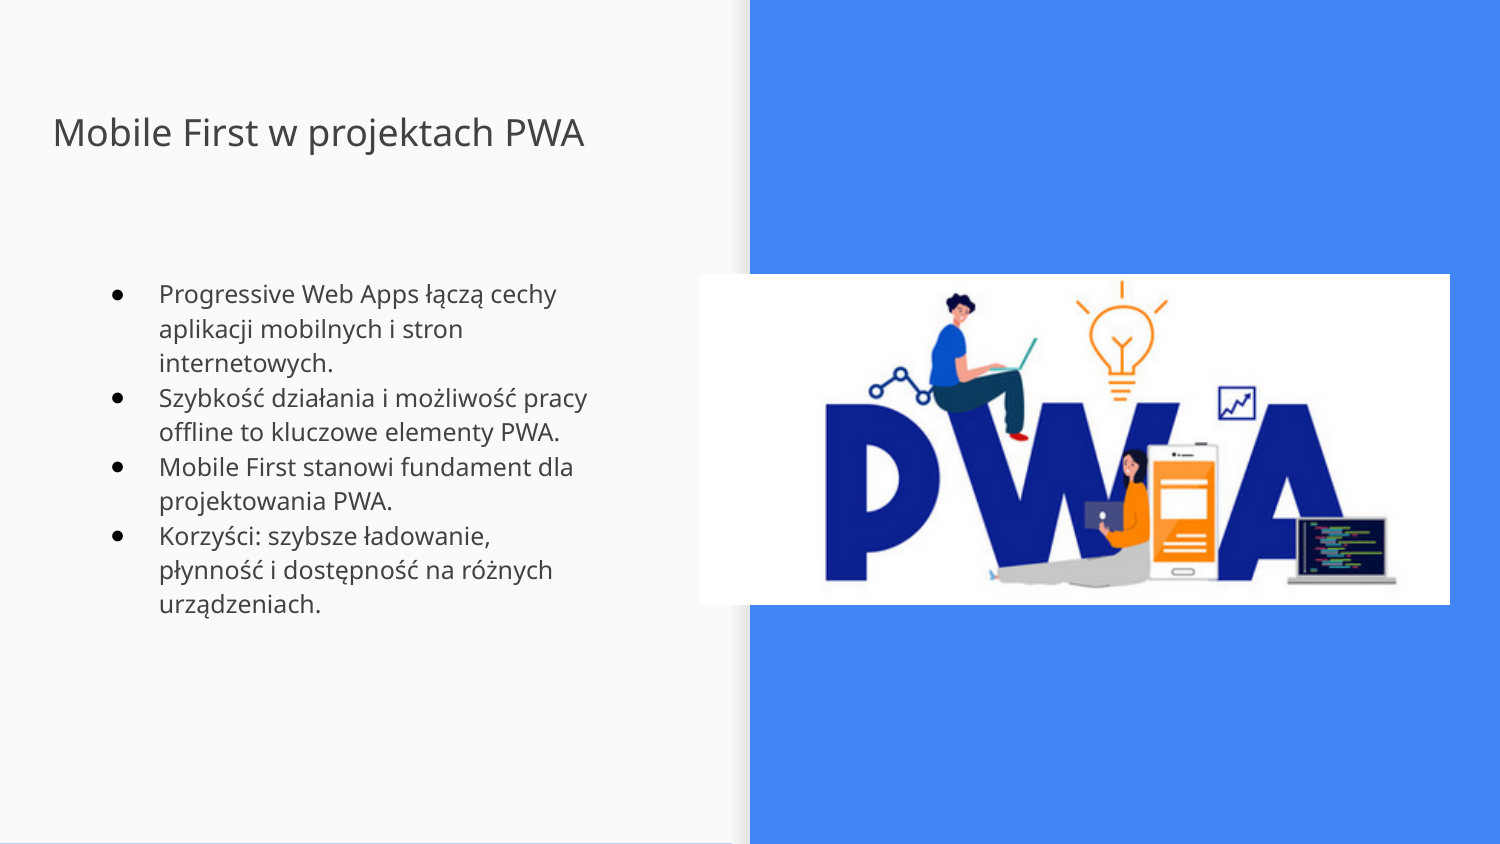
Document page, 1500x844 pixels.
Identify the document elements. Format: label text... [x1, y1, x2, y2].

title Progressive Web Apps łączą cechy aplikacji mobilnych i stron internetowych. Szybkość działania i możliwość pracy offline to kluczowe elementy PWA. Mobile First stanowi fundament dla projektowania PWA. Korzyści: szybsze ładowanie, płynność i dostępność na różnych urządzeniach. [69, 259, 610, 481]
picture [700, 274, 1451, 606]
title Mobile First w projektach PWA [37, 106, 701, 169]
